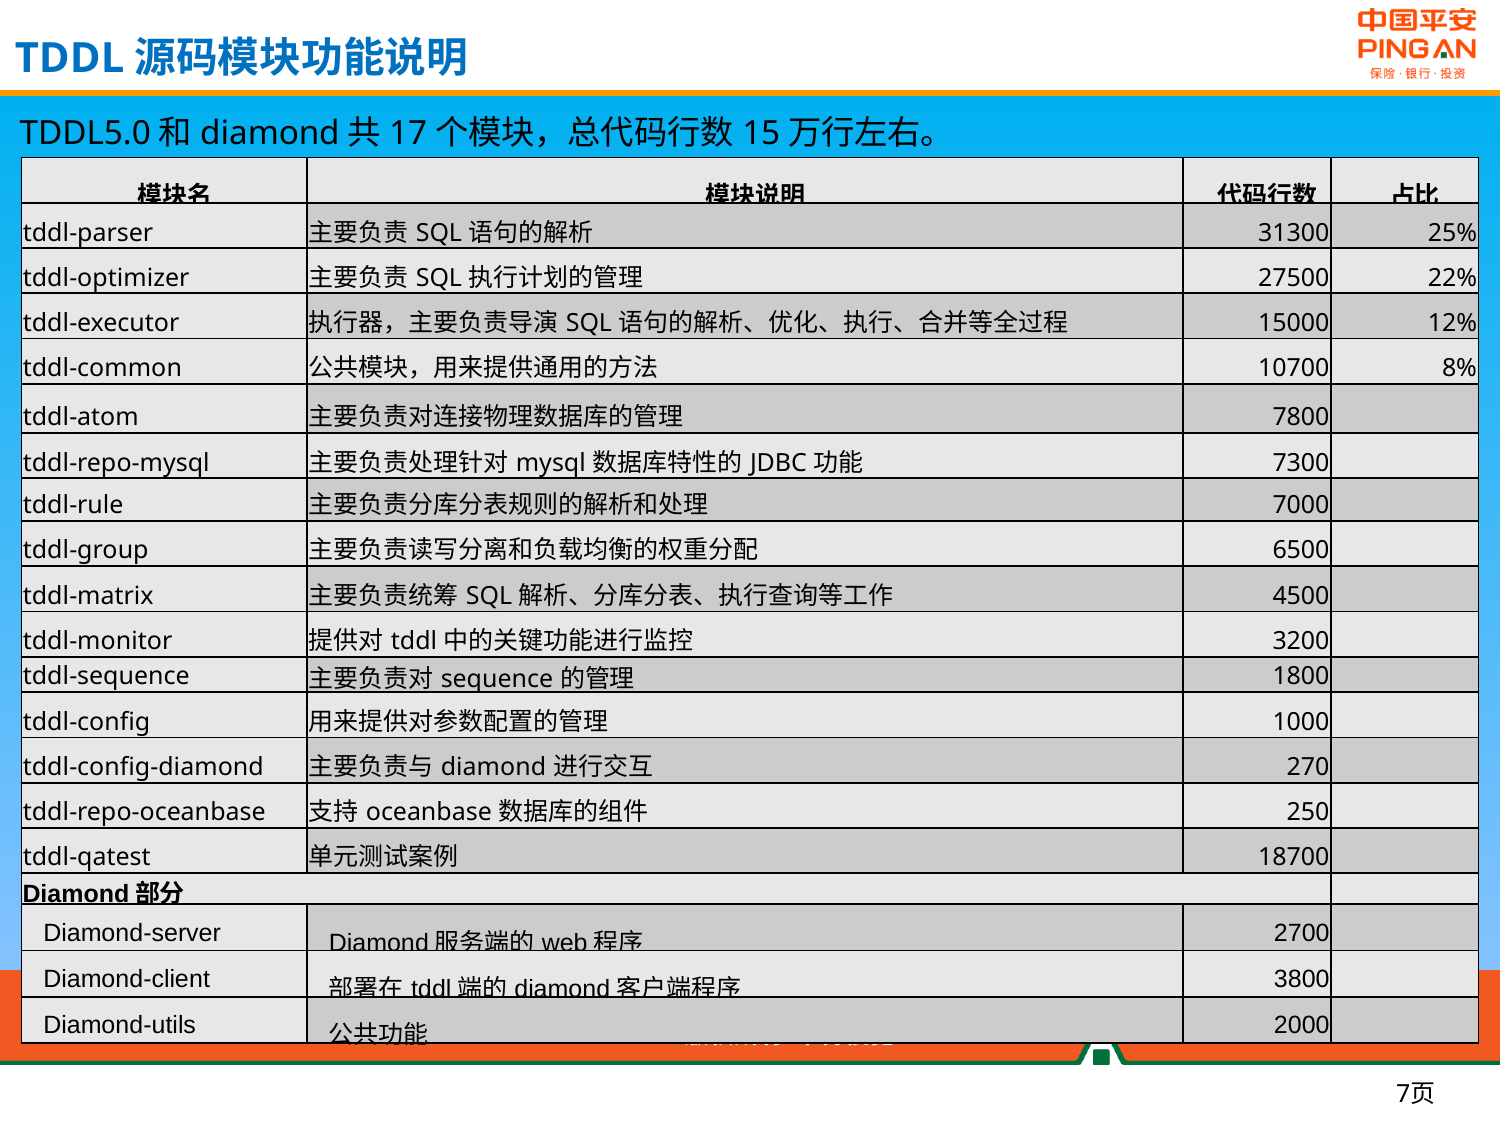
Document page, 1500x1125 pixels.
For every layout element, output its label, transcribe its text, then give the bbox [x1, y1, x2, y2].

table_header 模块名 [22, 159, 306, 202]
table_cell 1000 [1184, 693, 1330, 737]
table_cell [1332, 567, 1478, 611]
table_cell 主要负责与diamond进行交互 [308, 738, 1182, 782]
table_header 模块说明 [308, 159, 1182, 202]
table_cell 6500 [1184, 522, 1330, 565]
table_cell tddl-common [22, 339, 306, 383]
table_cell [1332, 905, 1478, 950]
table_cell 12% [1332, 294, 1478, 338]
table_cell tddl-repo-mysql [22, 434, 306, 477]
table_cell 主要负责SQL语句的解析 [308, 204, 1182, 247]
table_cell [1332, 784, 1478, 827]
table_cell 15000 [1184, 294, 1330, 338]
table_cell tddl-monitor [22, 612, 306, 656]
table_cell tddl-rule [22, 479, 306, 520]
table_cell 22% [1332, 249, 1478, 292]
table_cell [1332, 951, 1478, 996]
table_cell [1332, 479, 1478, 520]
table_cell 主要负责对连接物理数据库的管理 [308, 385, 1182, 432]
table_cell [1332, 998, 1478, 1042]
table_cell 主要负责处理针对mysql数据库特性的JDBC功能 [308, 434, 1182, 477]
table_cell Diamond服务端的web程序 [308, 905, 1182, 950]
table_cell Diamond-utils [22, 998, 306, 1042]
table_cell tddl-matrix [22, 567, 306, 611]
table_cell tddl-qatest [22, 829, 306, 872]
picture [0, 969, 1500, 1065]
table_cell 支持oceanbase数据库的组件 [308, 784, 1182, 827]
table_cell Diamond部分 [22, 874, 1330, 903]
table_cell 270 [1184, 738, 1330, 782]
table_cell 4500 [1184, 567, 1330, 611]
table_cell tddl-sequence [22, 658, 306, 691]
table_cell Diamond-client [22, 951, 306, 996]
table_cell [1332, 522, 1478, 565]
table_cell 主要负责SQL执行计划的管理 [308, 249, 1182, 292]
table_cell 7300 [1184, 434, 1330, 477]
table_cell [1332, 693, 1478, 737]
table_cell 主要负责统筹SQL解析、分库分表、执行查询等工作 [308, 567, 1182, 611]
table_cell 执行器，主要负责导演SQL语句的解析、优化、执行、合并等全过程 [308, 294, 1182, 338]
table_cell 公共模块，用来提供通用的方法 [308, 339, 1182, 383]
table_cell 部署在tddl端的diamond客户端程序 [308, 951, 1182, 996]
table_cell [1332, 738, 1478, 782]
table_cell 主要负责对sequence的管理 [308, 658, 1182, 691]
table_cell 3800 [1184, 951, 1330, 996]
table_cell 提供对tddl中的关键功能进行监控 [308, 612, 1182, 656]
table_cell 25% [1332, 204, 1478, 247]
table_cell 1800 [1184, 658, 1330, 691]
table_cell [1332, 385, 1478, 432]
table_cell tddl-config [22, 693, 306, 737]
table_cell [1332, 612, 1478, 656]
table_cell 8% [1332, 339, 1478, 383]
table_cell 主要负责读写分离和负载均衡的权重分配 [308, 522, 1182, 565]
table_cell 7800 [1184, 385, 1330, 432]
table_cell 31300 [1184, 204, 1330, 247]
table_cell tddl-optimizer [22, 249, 306, 292]
table_cell 10700 [1184, 339, 1330, 383]
picture [1358, 8, 1476, 23]
table_cell tddl-group [22, 522, 306, 565]
table_cell [1332, 658, 1478, 691]
table_cell 主要负责分库分表规则的解析和处理 [308, 479, 1182, 520]
table_header 代码行数 [1184, 159, 1330, 202]
table_cell 用来提供对参数配置的管理 [308, 693, 1182, 737]
table_cell tddl-repo-oceanbase [22, 784, 306, 827]
table_cell tddl-executor [22, 294, 306, 338]
table_cell 7000 [1184, 479, 1330, 520]
table_cell 单元测试案例 [308, 829, 1182, 872]
table_cell 3200 [1184, 612, 1330, 656]
table_cell 2000 [1184, 998, 1330, 1042]
table_cell [1332, 829, 1478, 872]
table_cell [1332, 874, 1478, 903]
table_cell tddl-parser [22, 204, 306, 247]
table_cell 27500 [1184, 249, 1330, 292]
text_box TDDL源码模块功能说明 [0, 23, 1500, 89]
table_cell 250 [1184, 784, 1330, 827]
table_header 占比 [1332, 158, 1478, 202]
table_cell [1332, 434, 1478, 477]
table_cell Diamond-server [22, 905, 306, 950]
table_cell 18700 [1184, 829, 1330, 872]
table_cell tddl-atom [22, 385, 306, 432]
table_cell tddl-config-diamond [22, 738, 306, 782]
table_cell 2700 [1184, 905, 1330, 950]
table_cell 公共功能 [308, 998, 1182, 1042]
text_box TDDL5.0和diamond共17个模块，总代码行数15万行左右。 [4, 104, 1438, 159]
